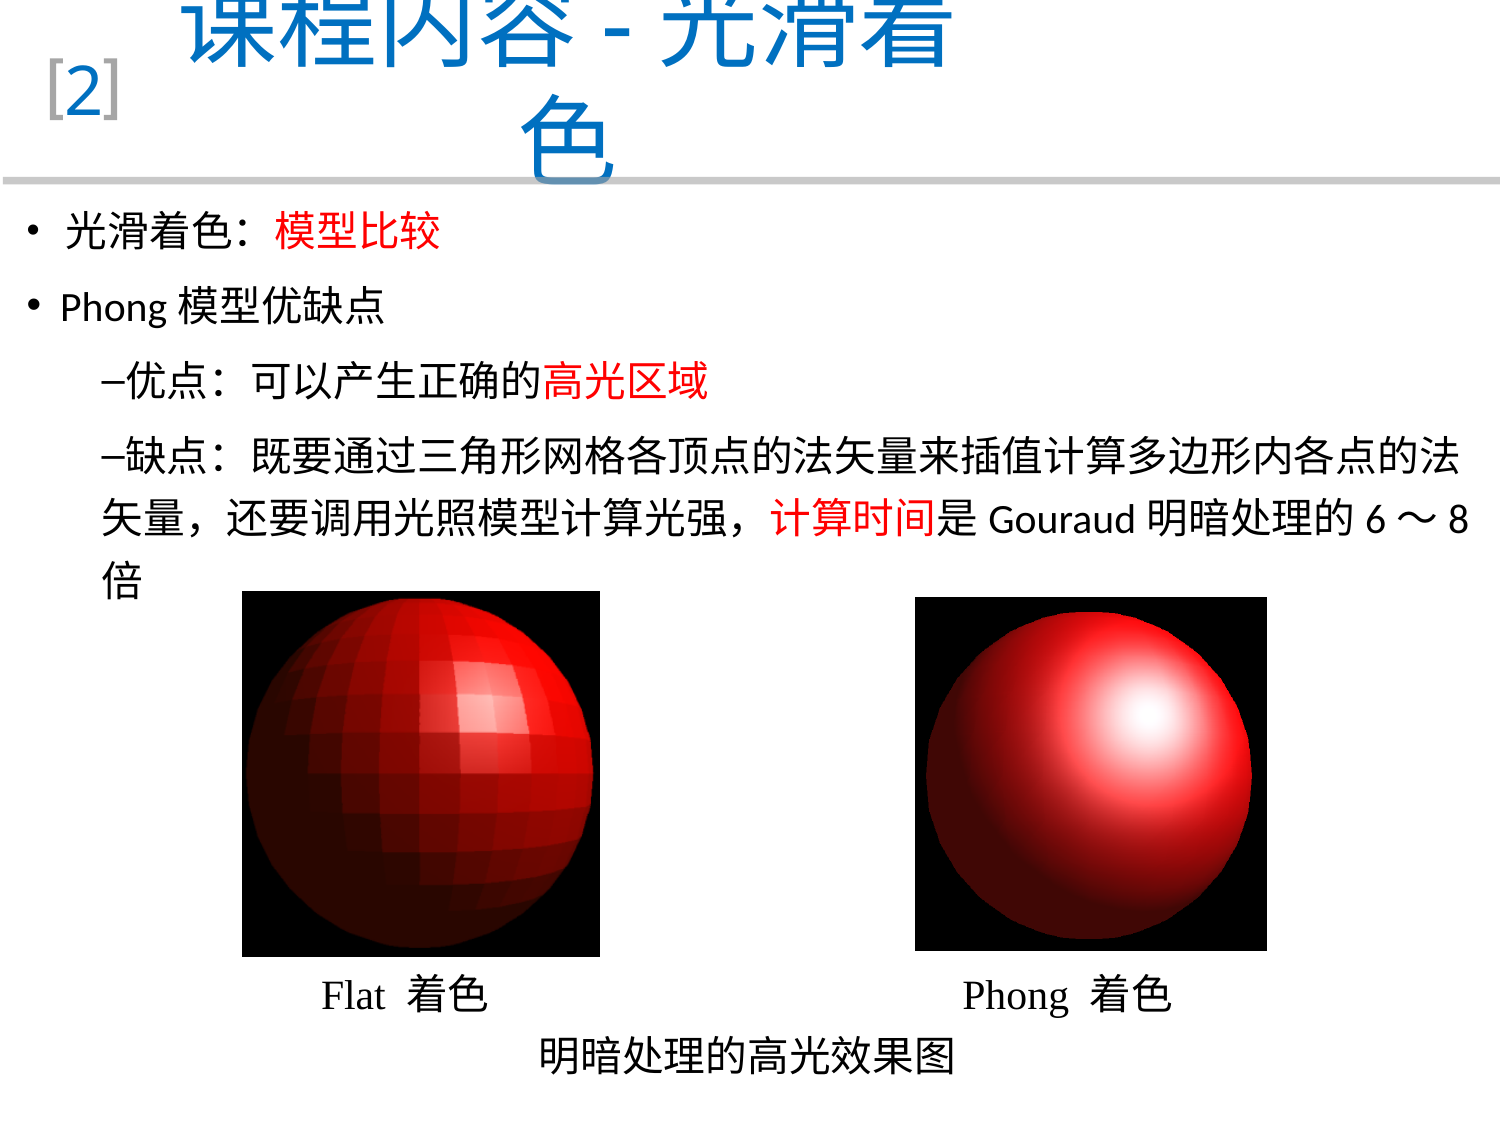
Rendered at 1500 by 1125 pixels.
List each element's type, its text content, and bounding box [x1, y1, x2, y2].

picture [241, 591, 601, 957]
text_box 课程内容-光滑着色 [117, 0, 1019, 175]
text_box [103, 58, 117, 121]
text_box [49, 58, 63, 121]
picture [915, 597, 1267, 951]
list 光滑着色：模型比较 Phong模型优缺点 优点：可以产生正确的高光区域 缺点：既要通过三角形网格各顶点的法矢量来插值计算多边形内各点的法矢量，还要调用光照模型计算光强，计算时间是Gouraud明暗处理的6～8倍 [11, 184, 1500, 892]
text_box 2 [49, 41, 117, 137]
text_box [1, 175, 1500, 186]
text_box Flat 着色 Phong 着色 明暗处理的高光效果图 [110, 960, 1384, 1088]
